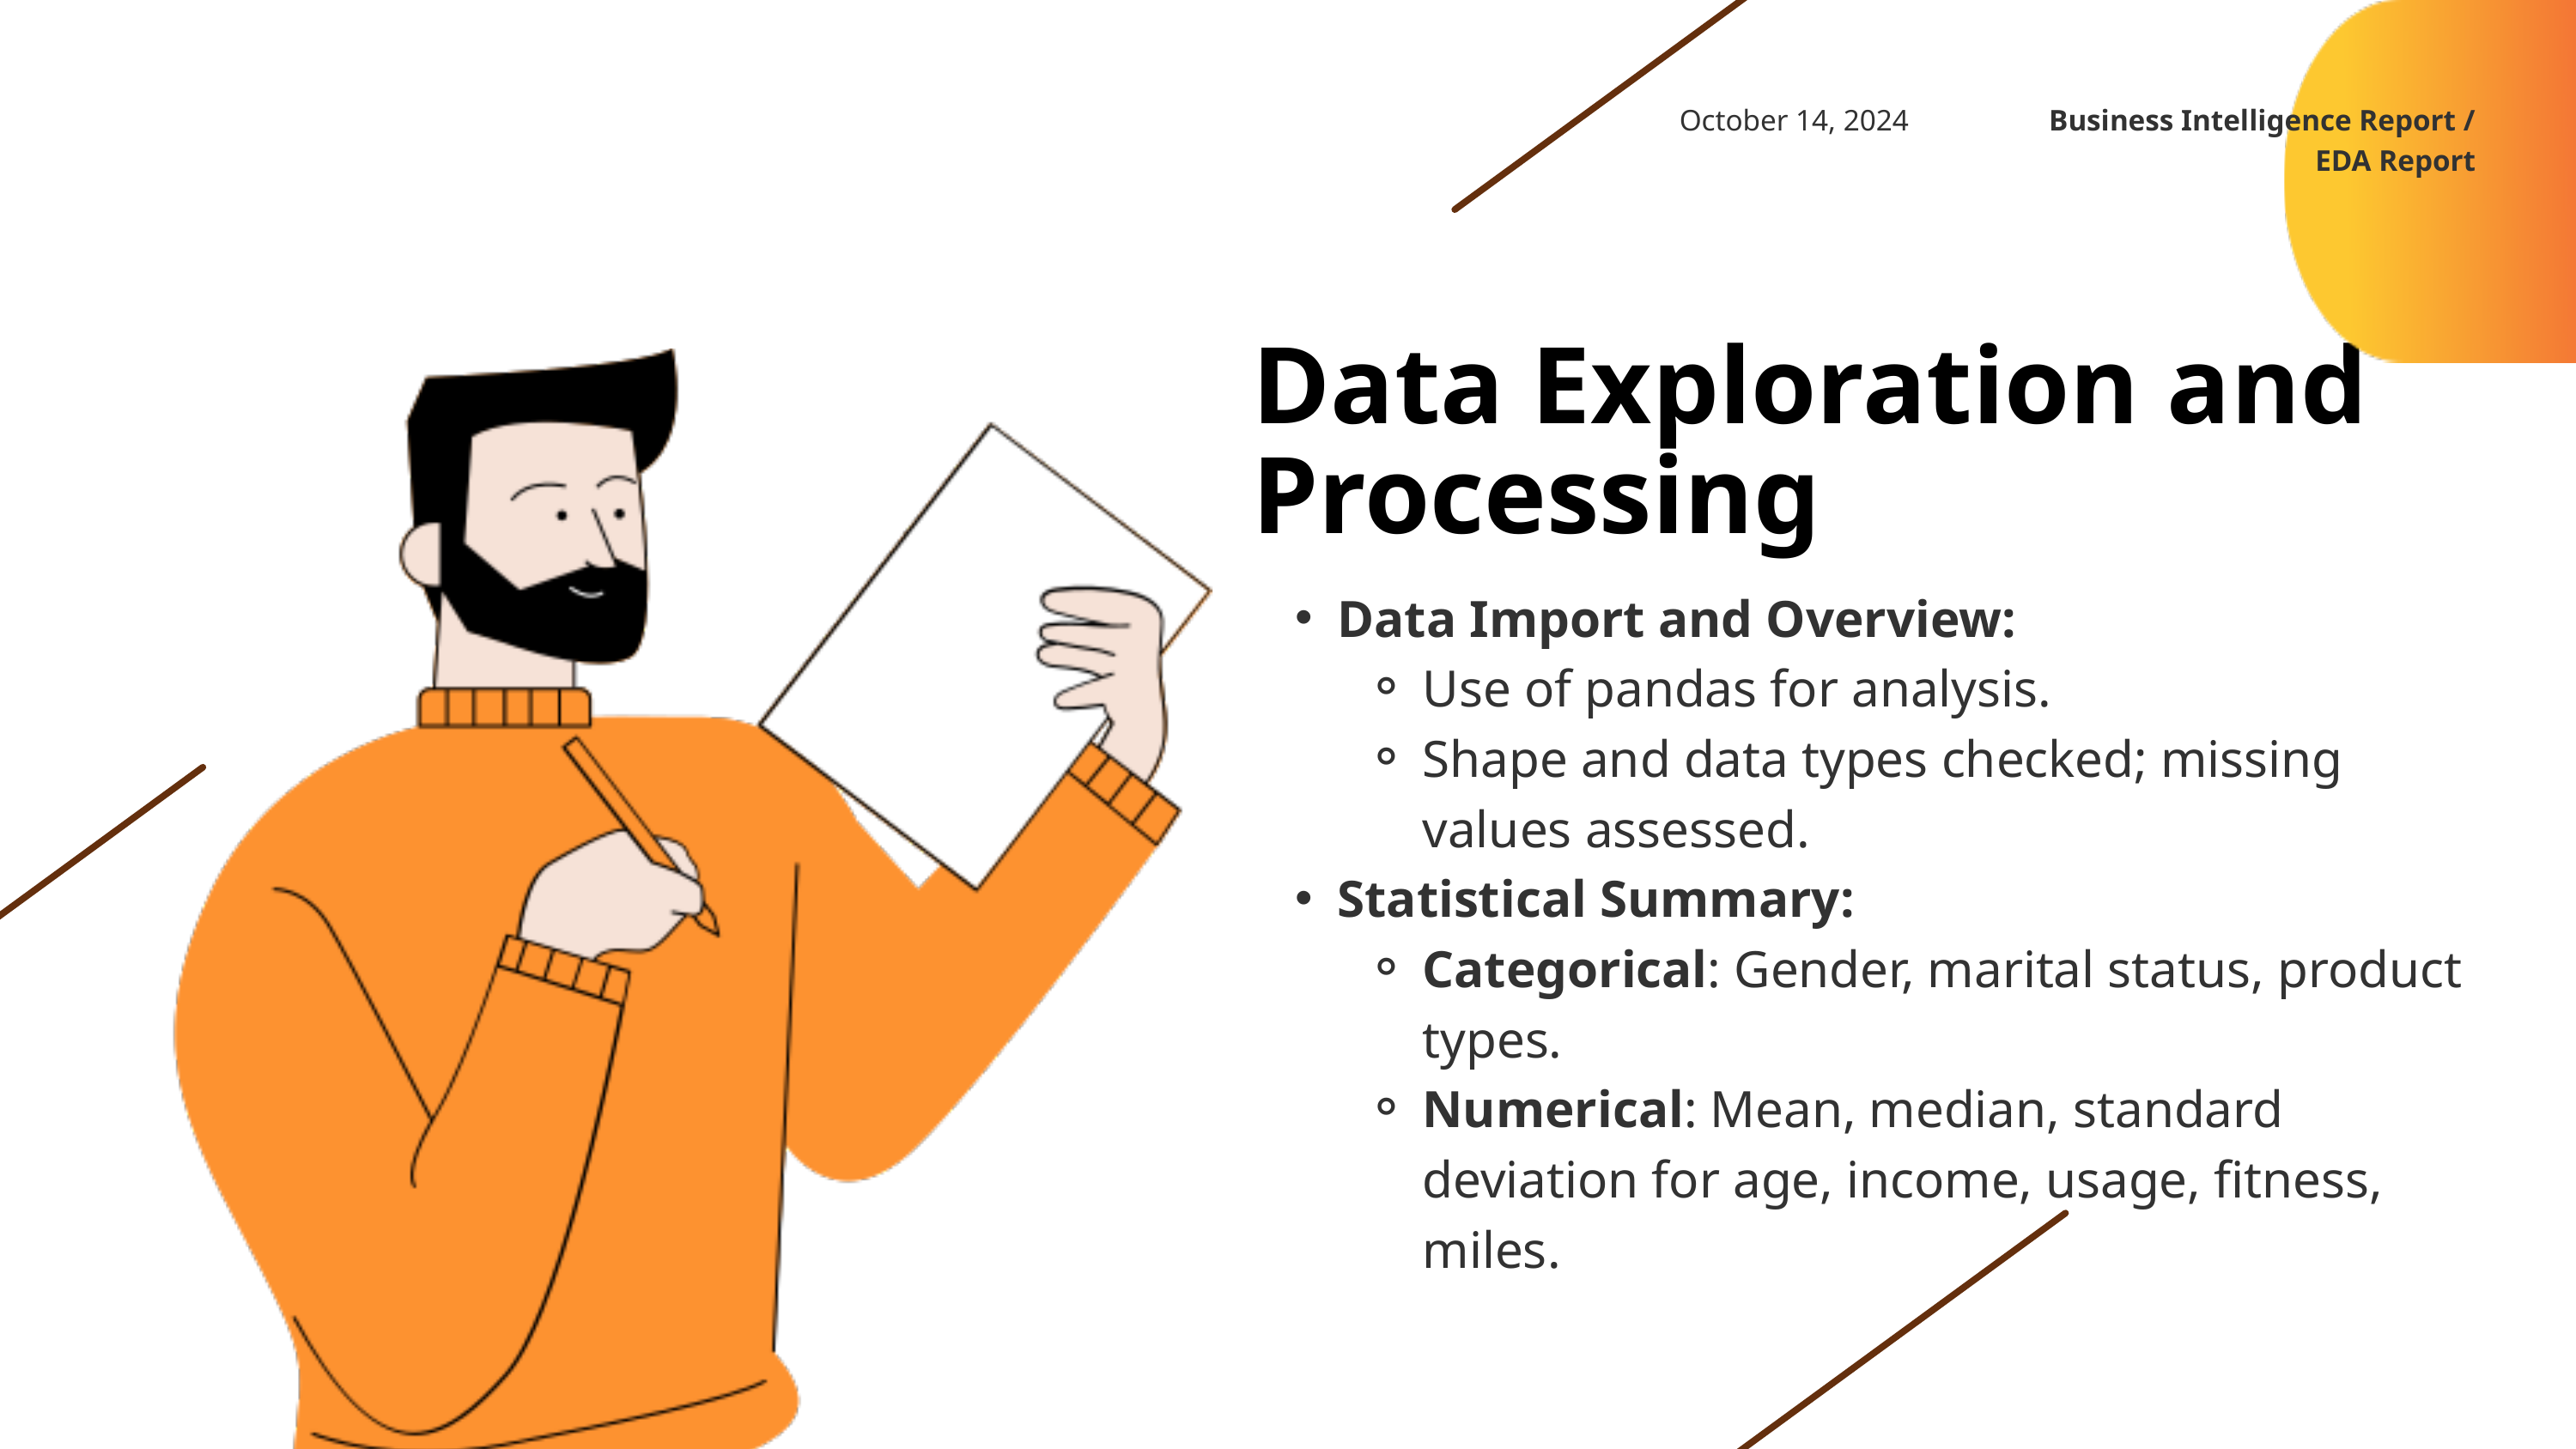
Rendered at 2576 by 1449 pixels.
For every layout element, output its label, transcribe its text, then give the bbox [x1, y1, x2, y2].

text_box October 14, 2024 [1679, 96, 1949, 137]
text_box Data Exploration and Processing [1252, 334, 2537, 555]
text_box [144, 349, 1213, 1449]
text_box [2284, 0, 2576, 363]
text_box Data Import and Overview: Use of pandas for analysis. Shape and data types checked; missing values assessed. Statistical Summary: Categorical: Gender, marital status, product types. Numerical: Mean, median, standard deviation for age, income, usage, fitness, miles. [1252, 577, 2474, 1349]
text_box Business Intelligence Report / EDA Report [1997, 96, 2476, 177]
